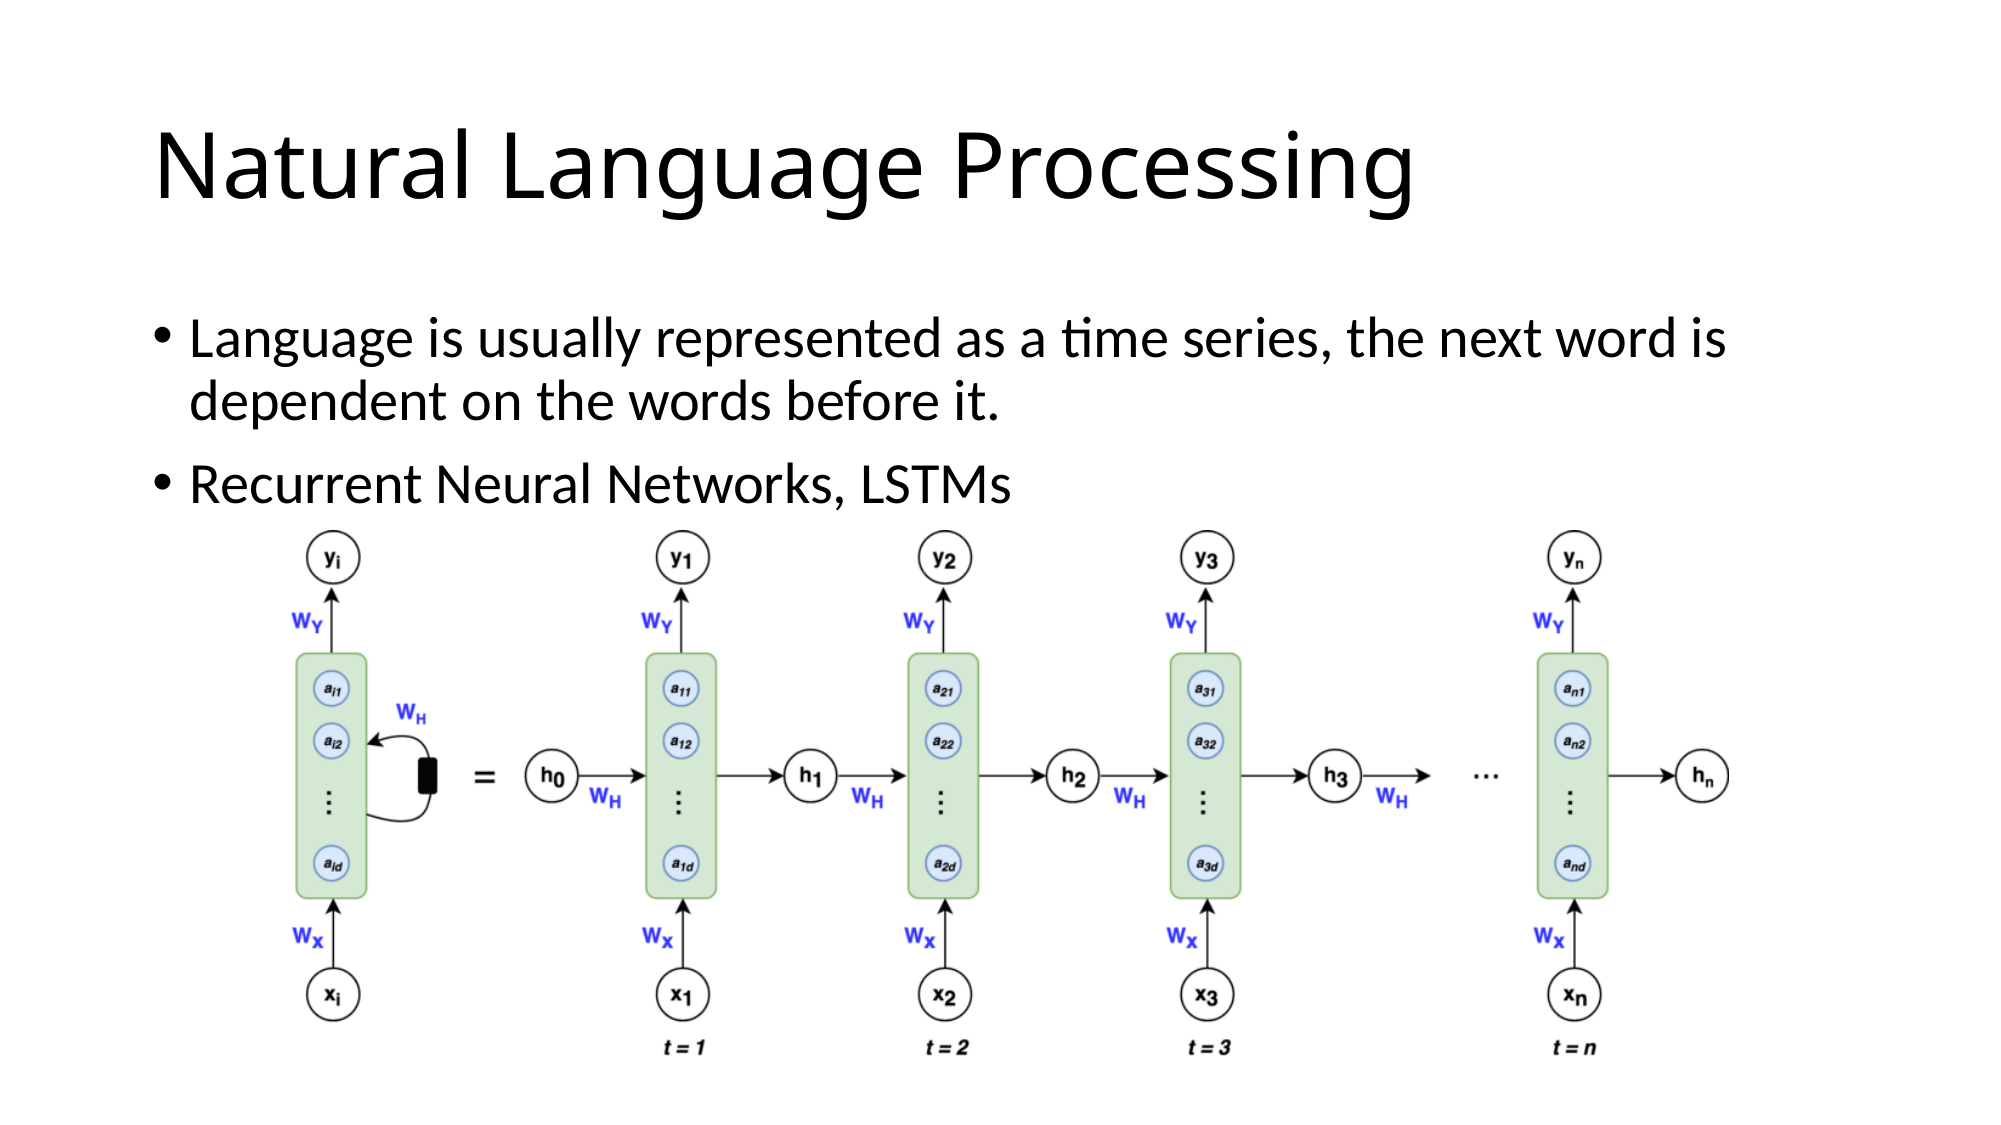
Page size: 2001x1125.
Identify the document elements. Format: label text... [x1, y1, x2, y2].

title Natural Language Processing [137, 59, 1863, 278]
picture [271, 530, 1729, 1065]
list Language is usually represented as a time series, the next word is dependent on the words before it. Recurrent Neural Networks, LSTMs [137, 299, 1863, 1014]
